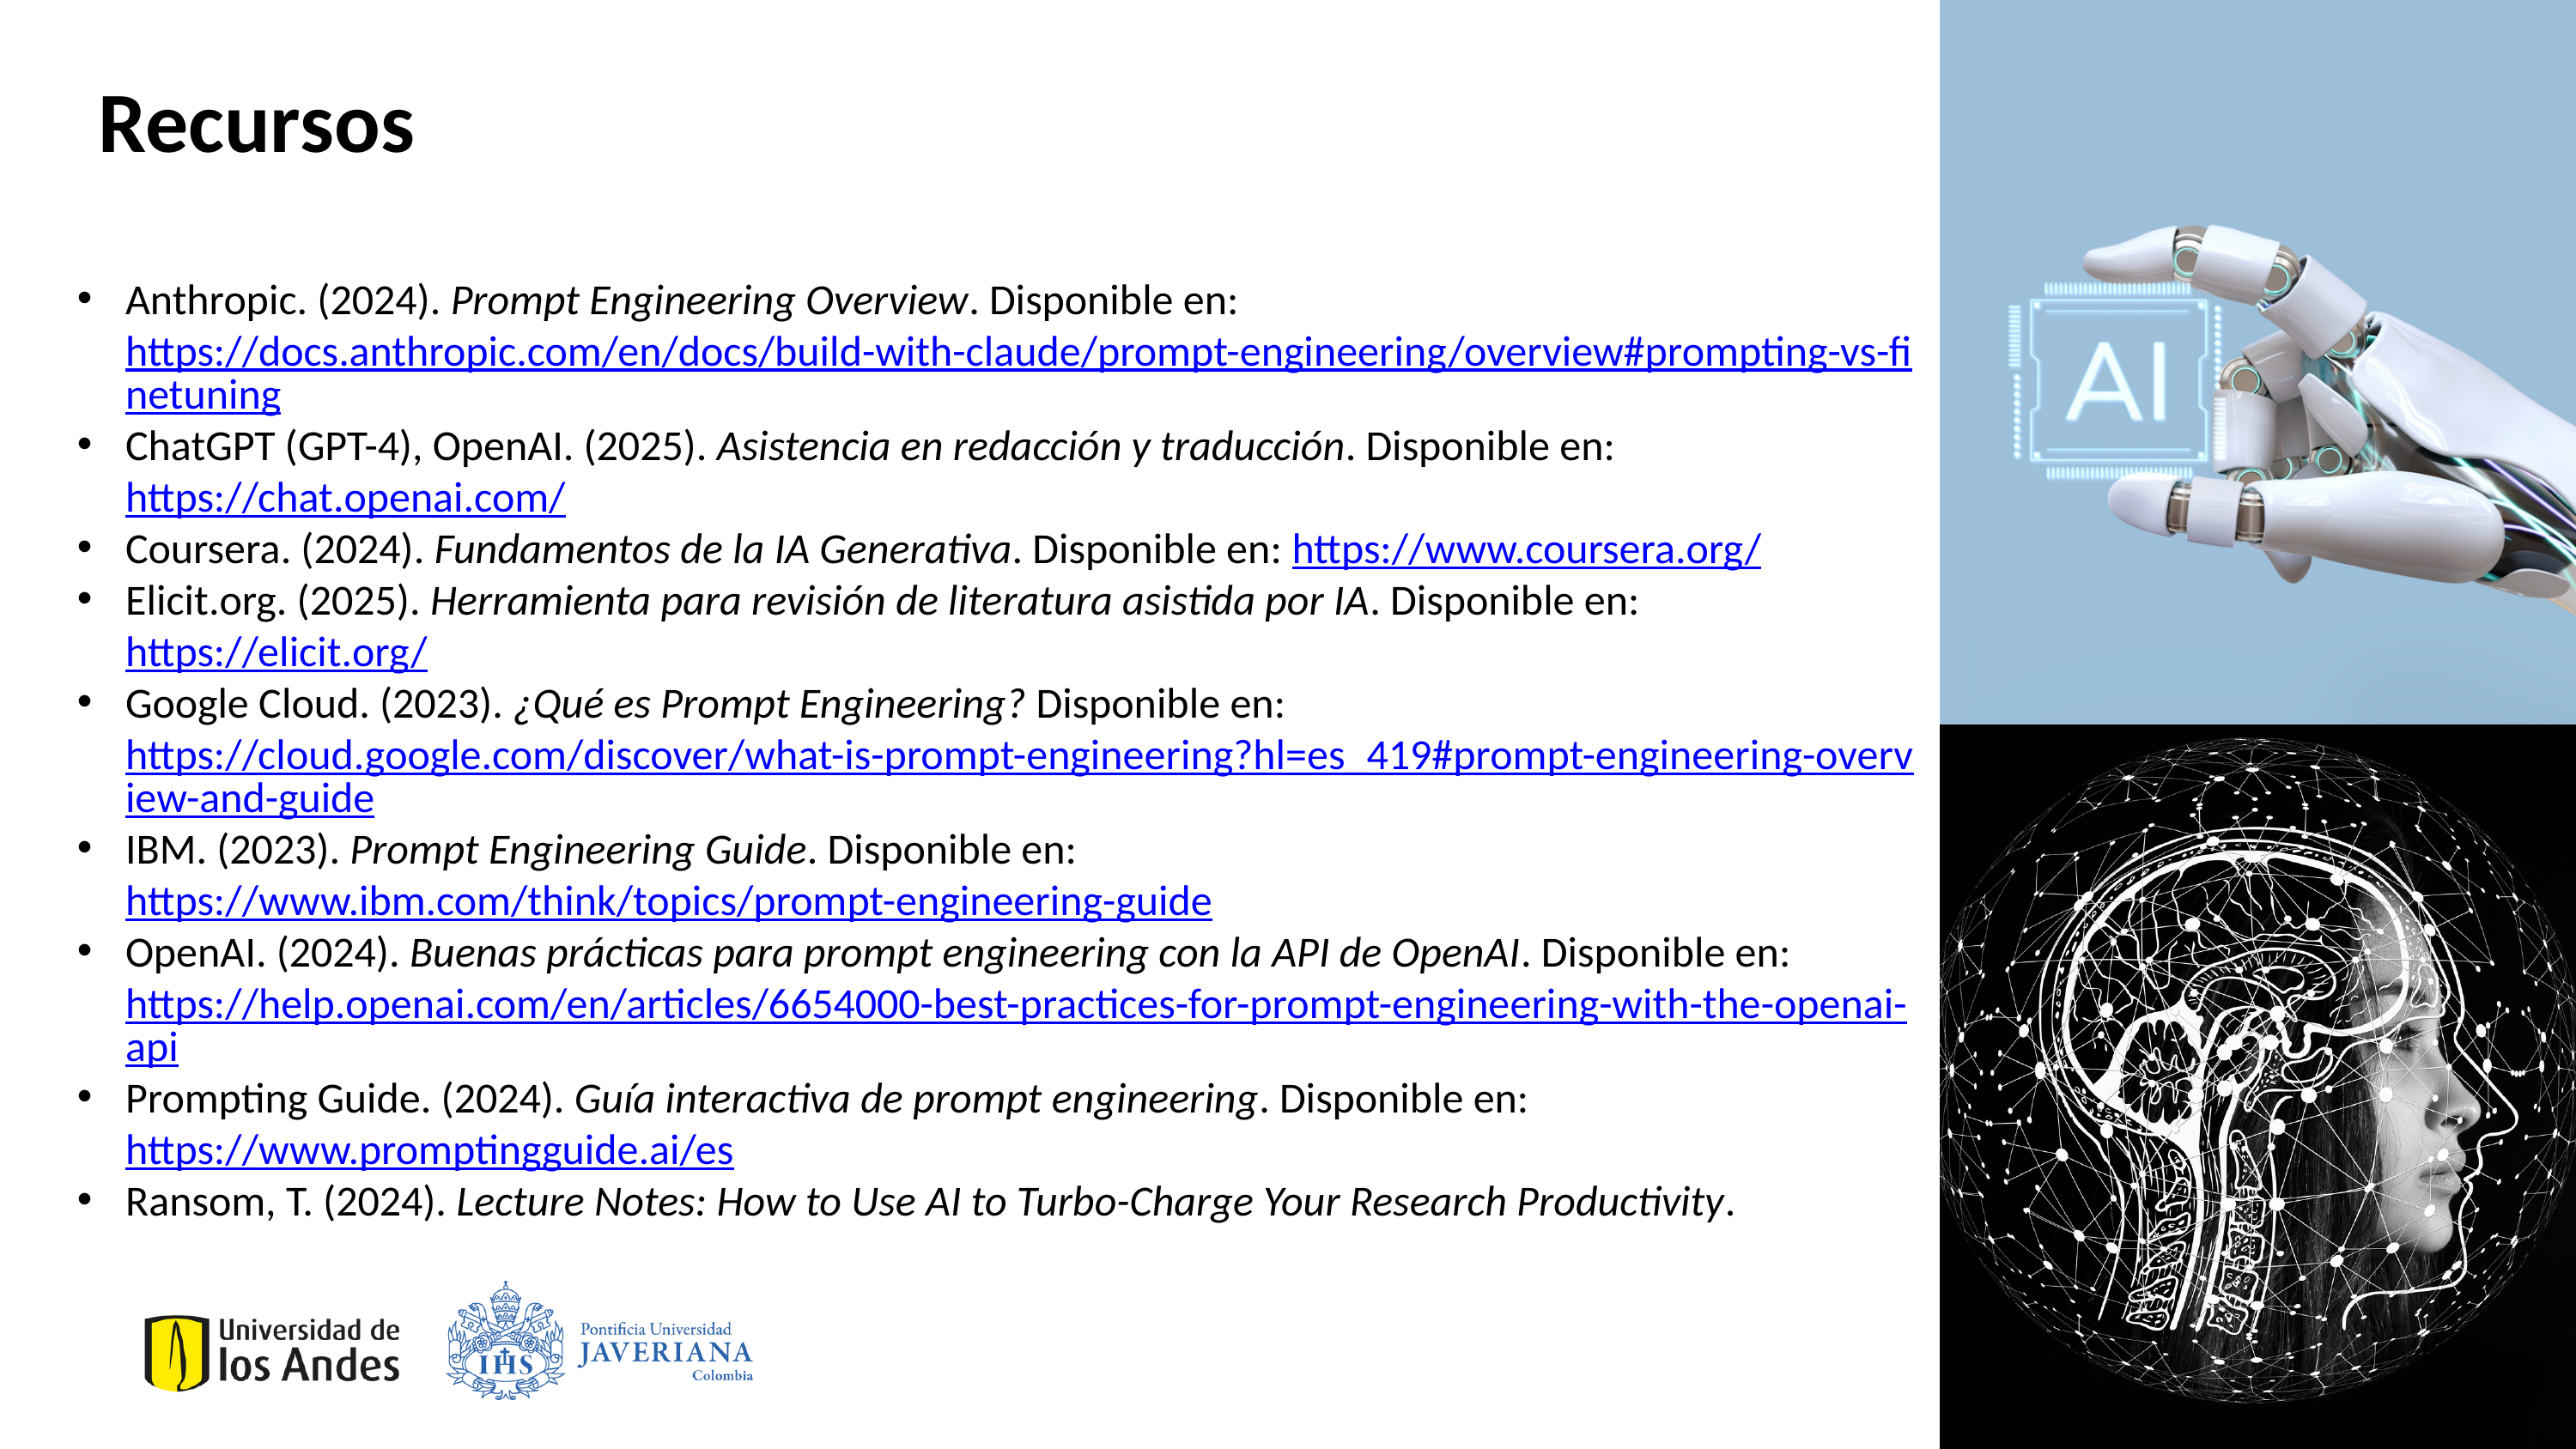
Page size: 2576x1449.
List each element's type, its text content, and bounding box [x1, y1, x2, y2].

text_box [1940, 724, 2576, 1449]
text_box [64, 39, 1803, 200]
text_box Anthropic. (2024). Prompt Engineering Overview. Disponible en: https://docs.anthropic.com/en/docs/build-with-claude/prompt-engineering/overview#prompting-vs-finetuning ChatGPT (GPT-4), OpenAI. (2025). Asistencia en redacción y traducción. Disponible en: https://chat.openai.com/ Coursera. (2024). Fundamentos de la IA Generativa. Disponible en: https://www.coursera.org/ Elicit.org. (2025). Herramienta para revisión de literatura asistida por IA. Disponible en: https://elicit.org/ Google Cloud. (2023). ¿Qué es Prompt Engineering? Disponible en: https://cloud.google.com/discover/what-is-prompt-engineering?hl=es_419#prompt-engineering-overview-and-guide IBM. (2023). Prompt Engineering Guide. Disponible en: https://www.ibm.com/think/topics/prompt-engineering-guide OpenAI. (2024). Buenas prácticas para prompt engineering con la API de OpenAI. Disponible en: https://help.openai.com/en/articles/6654000-best-practices-for-prompt-engineering-with-the-openai-api Prompting Guide. (2024). Guía interactiva de prompt engineering. Disponible en: https://www.promptingguide.ai/es Ransom, T. (2024). Lecture Notes: How to Use AI to Turbo-Charge Your Research Productivity. [64, 264, 1932, 1102]
text_box Recursos [85, 60, 1825, 221]
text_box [144, 1257, 776, 1423]
text_box [1940, 0, 2576, 724]
